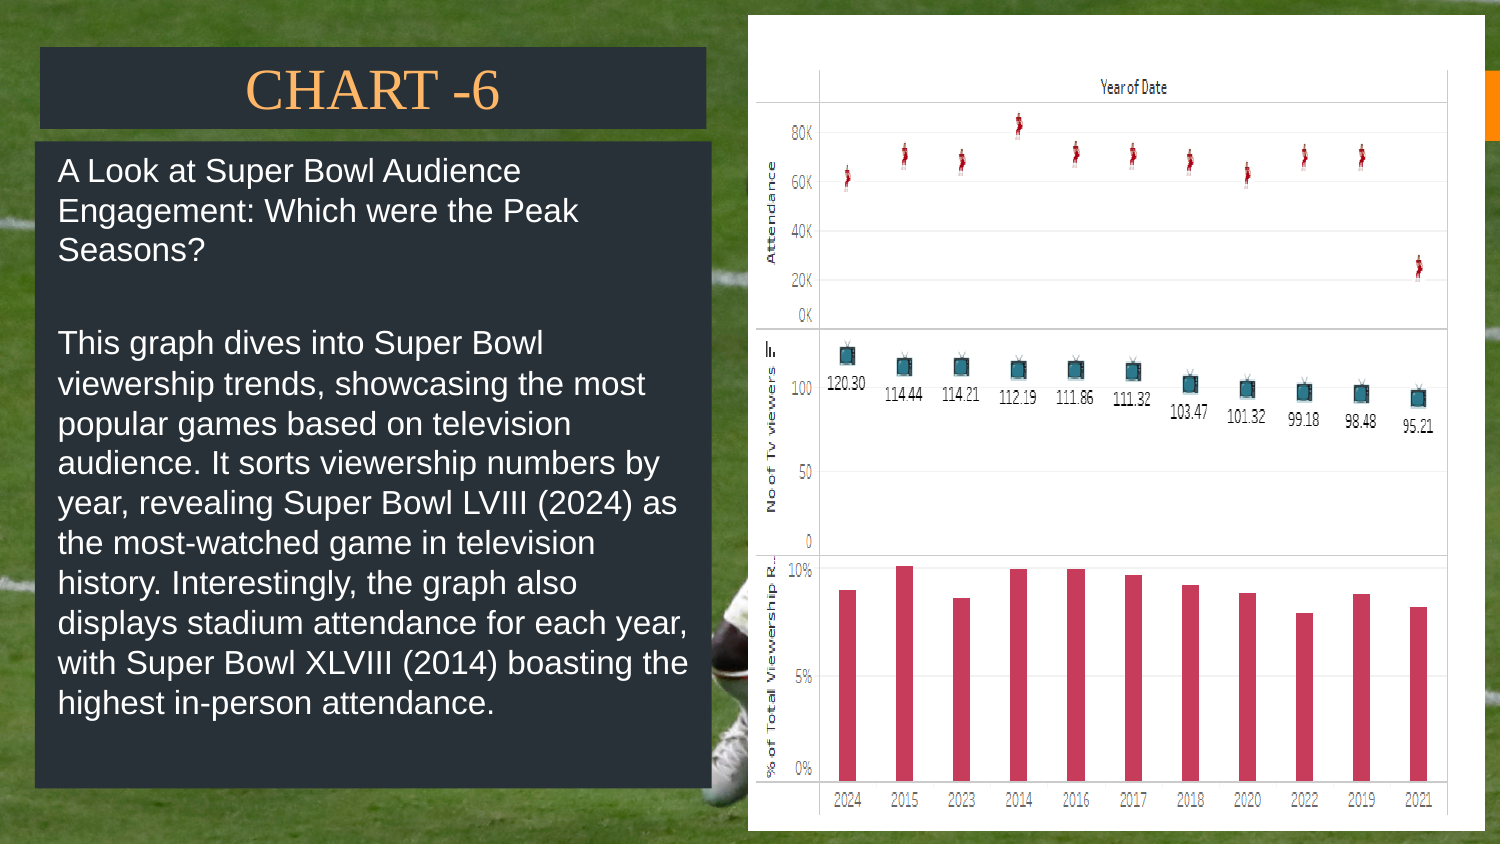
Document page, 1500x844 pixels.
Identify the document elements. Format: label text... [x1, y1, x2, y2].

picture [0, 0, 1500, 844]
title CHART -6 [40, 47, 707, 129]
list A Look at Super Bowl Audience Engagement: Which were the Peak Seasons? This graph dives into Super Bowl viewership trends, showcasing the most popular games based on television audience. It sorts viewership numbers by year, revealing Super Bowl LVIII (2024) as the most-watched game in television history. Interestingly, the graph also displays stadium attendance for each year, with Super Bowl XLVIII (2014) boasting the highest in-person attendance. [34, 141, 712, 789]
